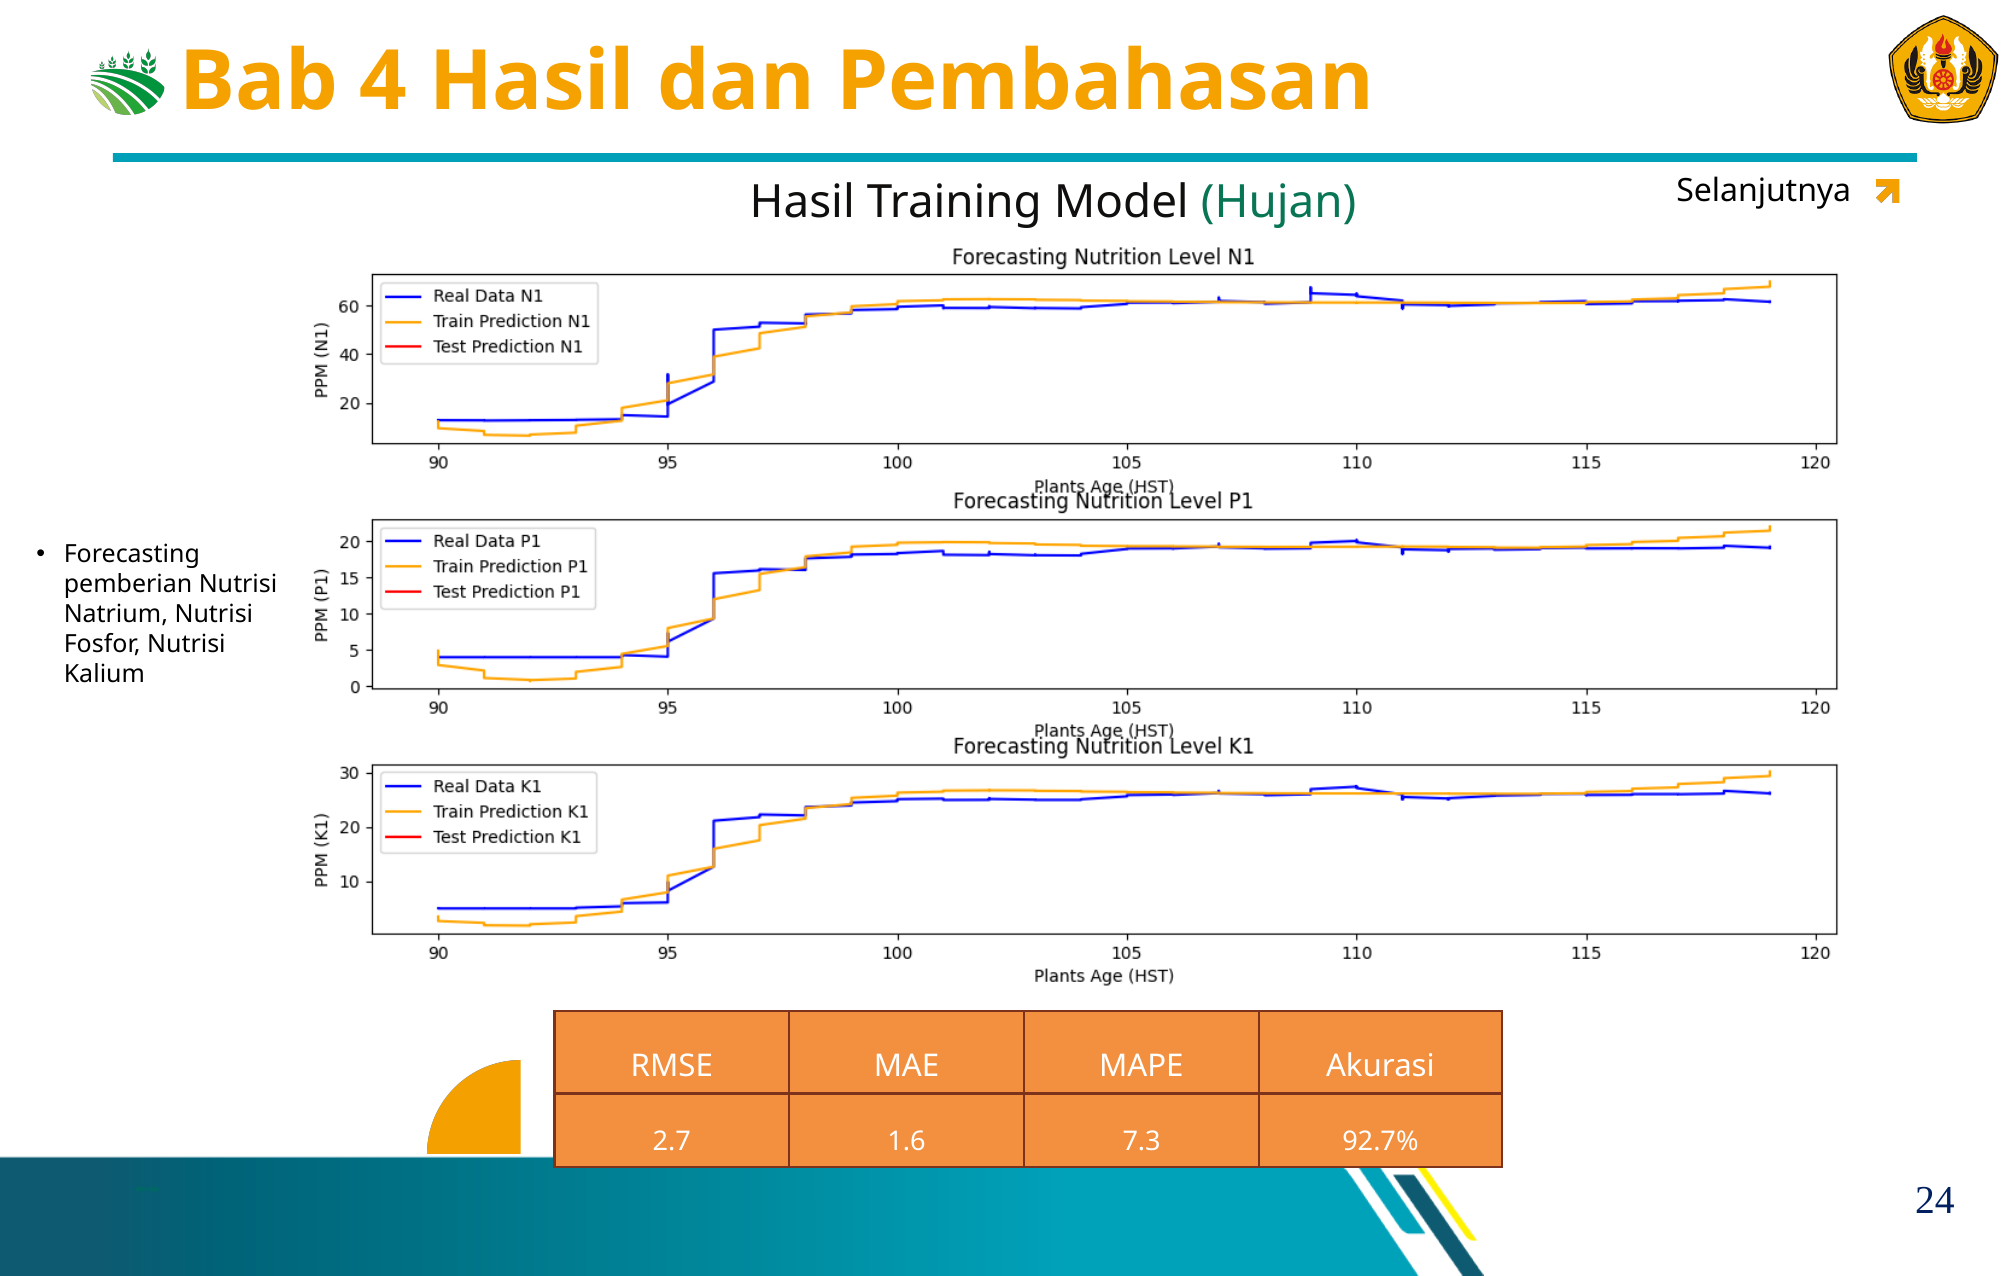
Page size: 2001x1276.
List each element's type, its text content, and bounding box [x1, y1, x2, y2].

text_box Forecasting pemberian Nutrisi Natrium, Nutrisi Fosfor, Nutrisi Kalium [9, 537, 280, 688]
text_box [1876, 179, 1900, 203]
picture [1886, 8, 2000, 126]
text_box [427, 1060, 521, 1154]
table_cell 2.7 [556, 1095, 788, 1166]
text_box Hasil Training Model (Hujan) [614, 176, 1492, 228]
picture [0, 1126, 1484, 1276]
text_box Selanjutnya [1404, 175, 1852, 208]
picture [308, 239, 1852, 988]
table_cell 7.3 [1025, 1095, 1258, 1166]
text_box [90, 48, 164, 116]
table_header RMSE [556, 1012, 788, 1092]
table_cell 1.6 [790, 1095, 1023, 1166]
table_header MAPE [1025, 1012, 1258, 1092]
table_header Akurasi [1260, 1012, 1501, 1092]
table_cell 92.7% [1260, 1095, 1501, 1166]
text_box 20 [1919, 1143, 1988, 1193]
title Bab 4 Hasil dan Pembahasan [164, 30, 1988, 134]
table_header MAE [790, 1012, 1023, 1092]
